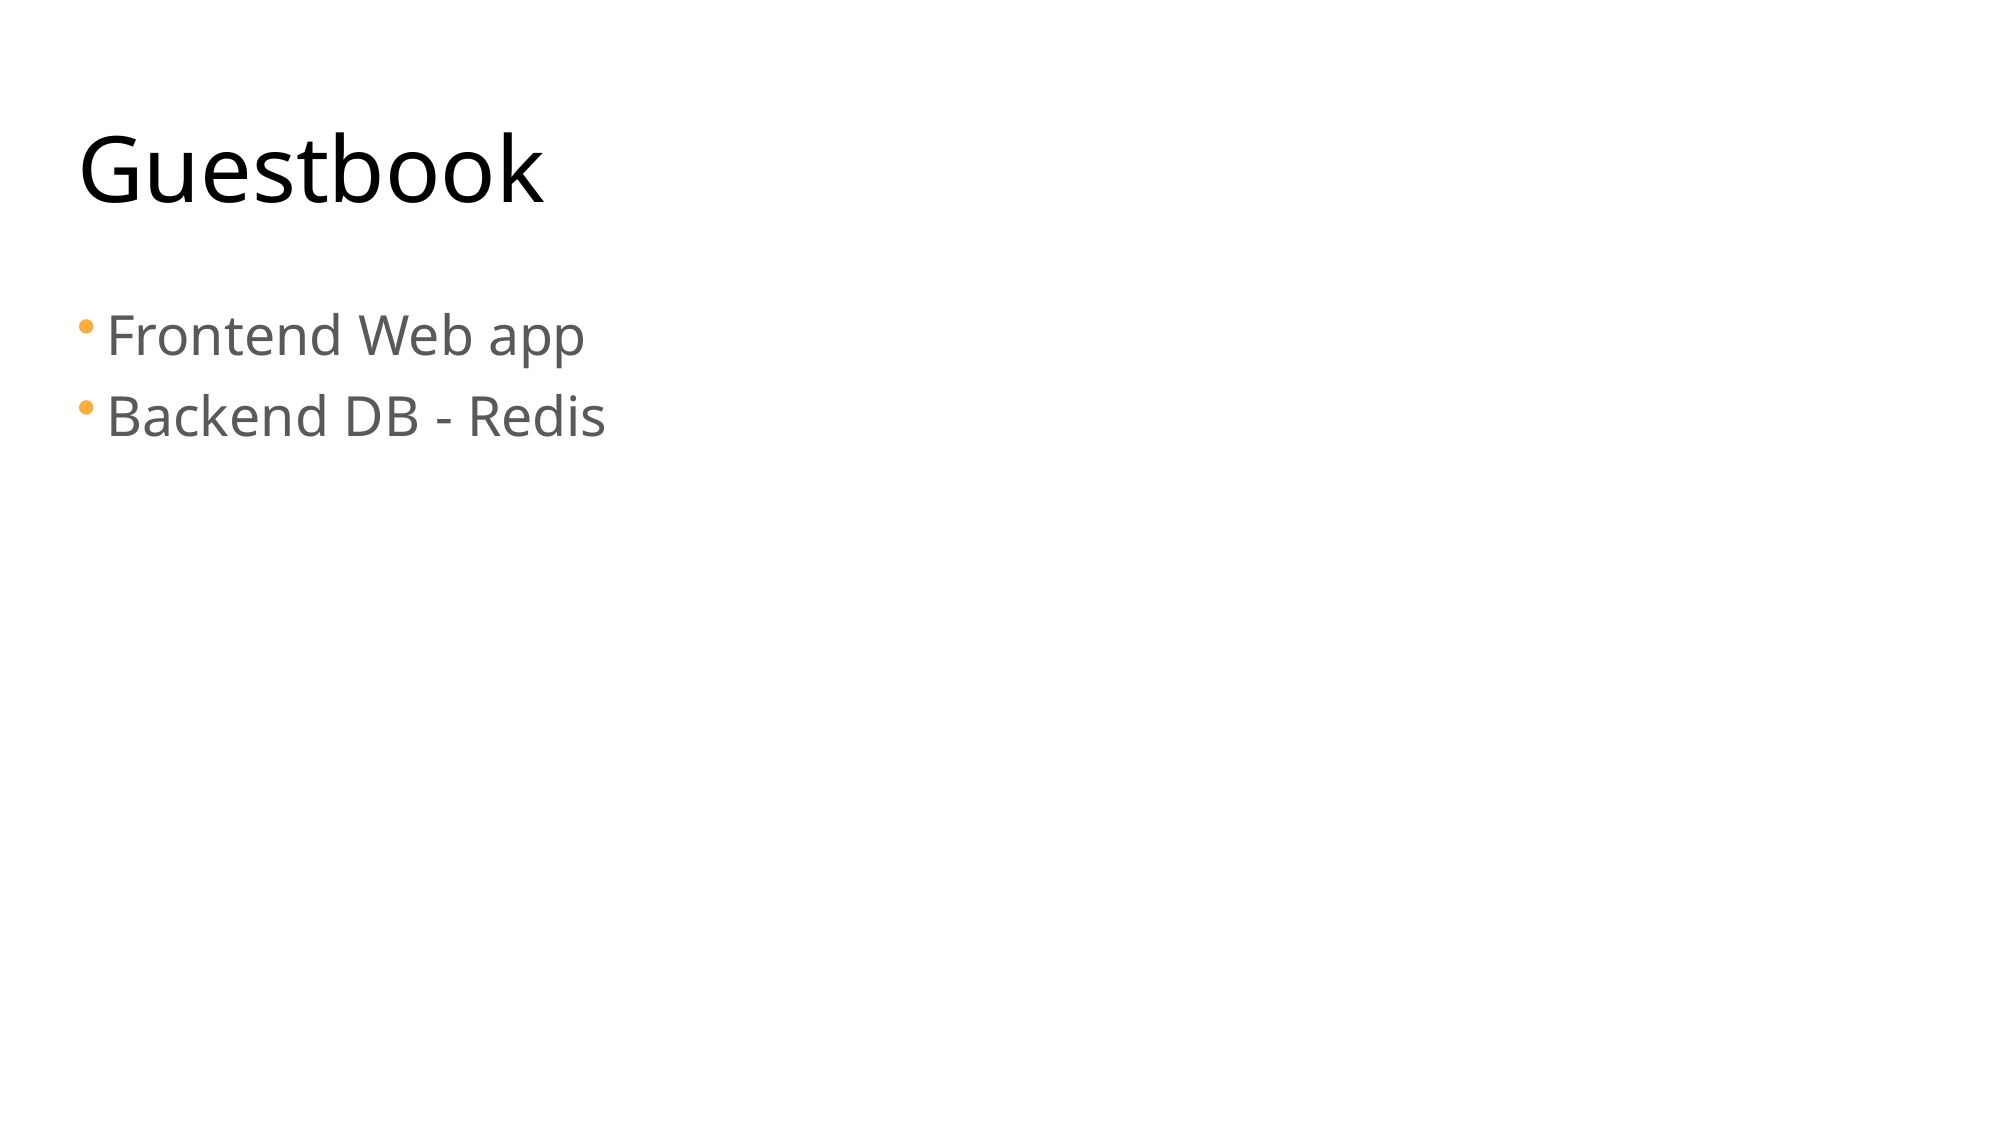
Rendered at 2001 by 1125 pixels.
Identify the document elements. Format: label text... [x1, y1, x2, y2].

title Guestbook [74, 39, 997, 260]
text_box Frontend Web app Backend DB - Redis [74, 282, 609, 448]
